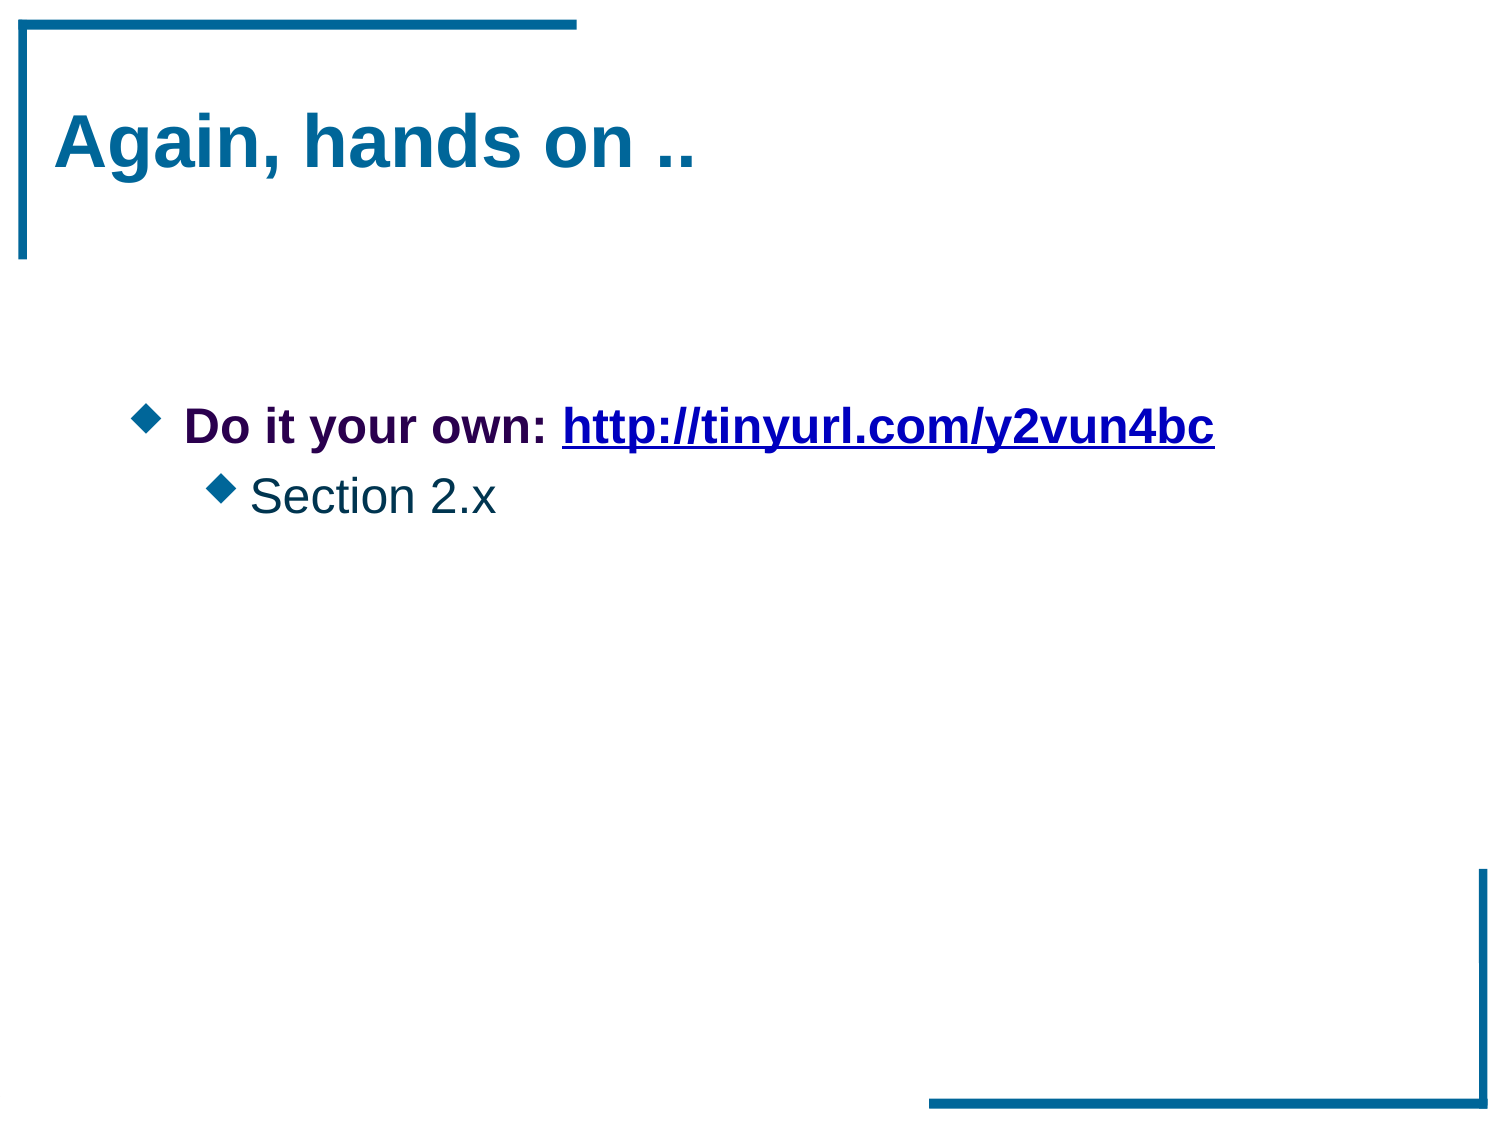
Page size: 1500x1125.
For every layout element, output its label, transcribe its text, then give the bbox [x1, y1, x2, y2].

list Do it your own: http://tinyurl.com/y2vun4bc Section 2.x [112, 245, 1388, 975]
title Again, hands on .. [37, 32, 1500, 243]
